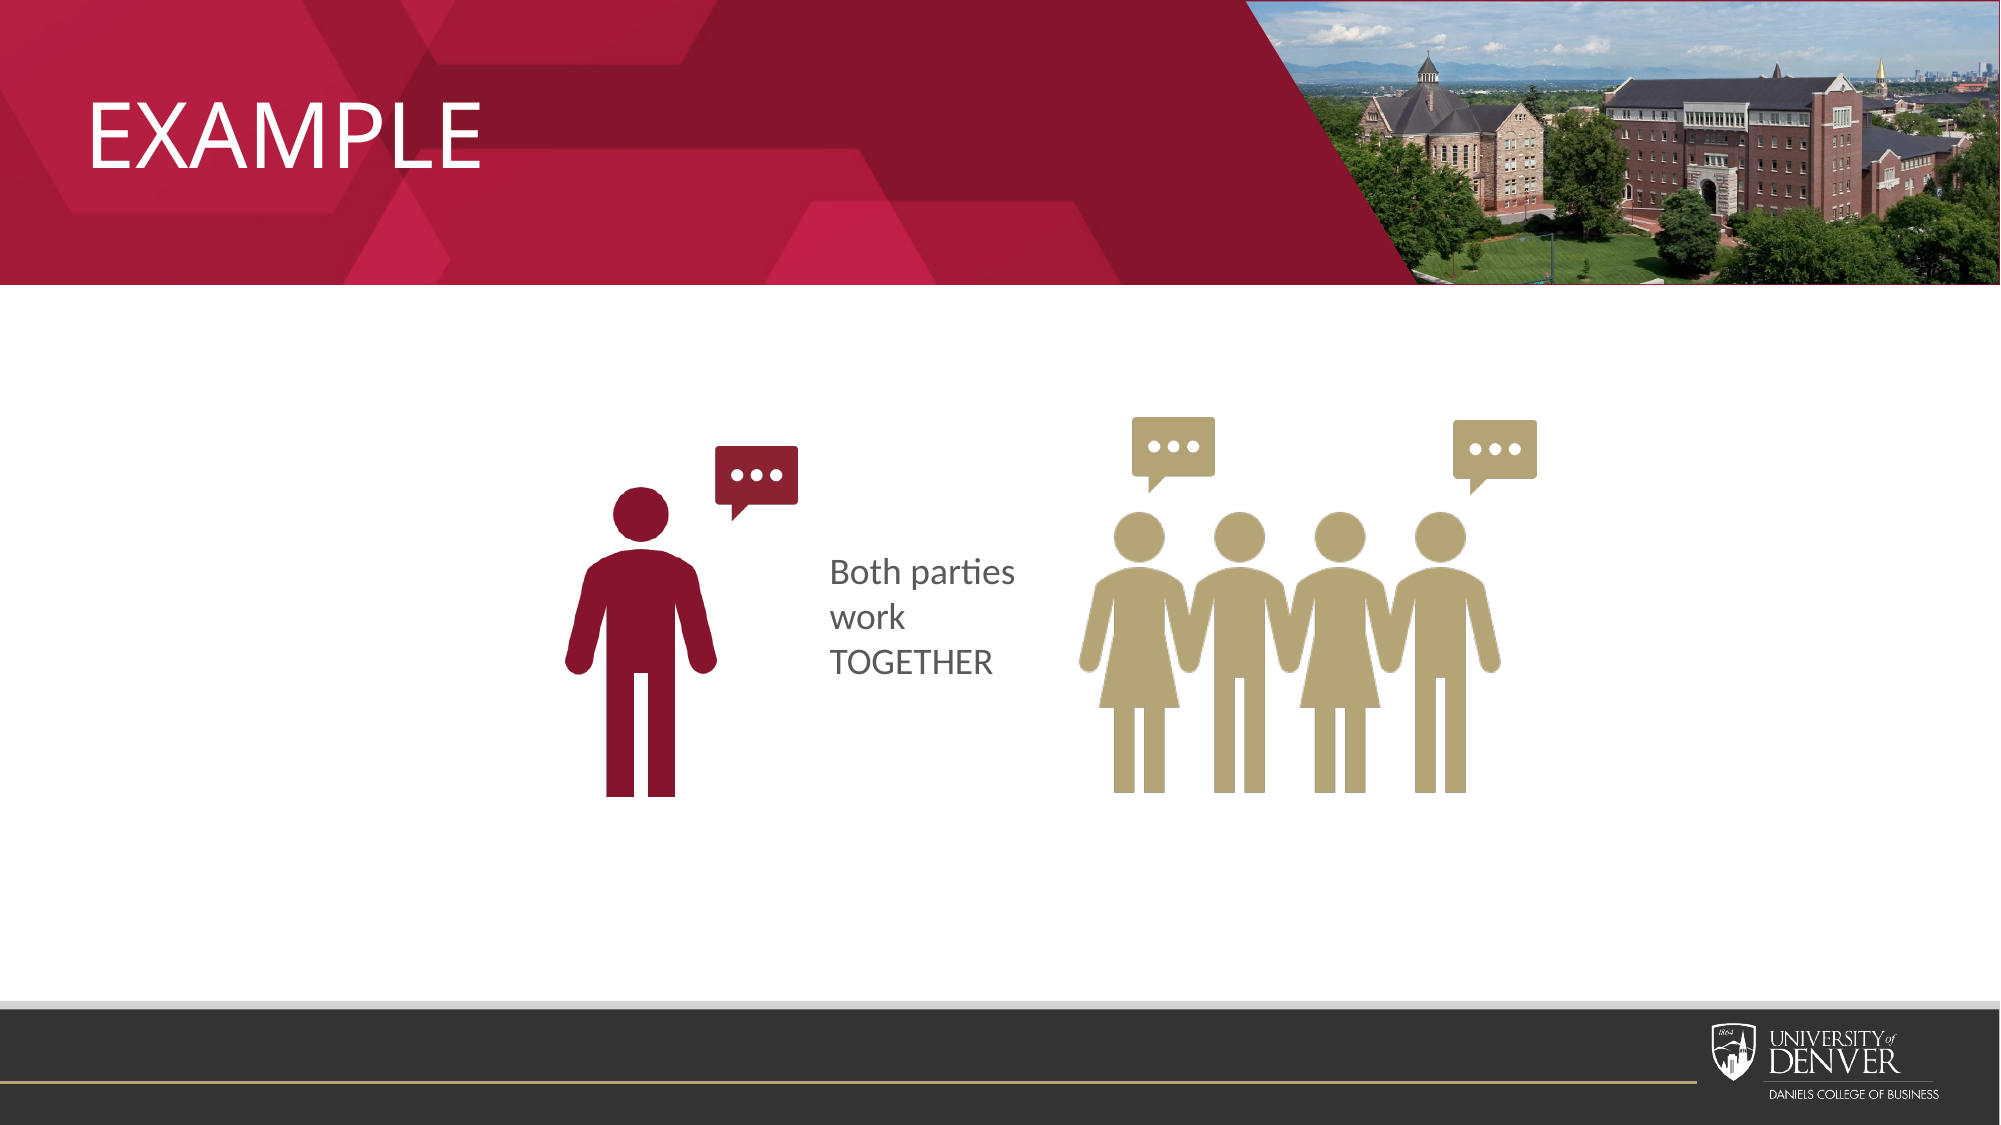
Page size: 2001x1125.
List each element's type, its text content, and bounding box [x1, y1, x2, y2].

text_box Both parties work TOGETHER [814, 539, 1049, 690]
picture [1697, 1018, 1953, 1104]
picture [0, 0, 2000, 285]
title EXAMPLE [69, 1, 1350, 278]
picture [1049, 396, 1554, 893]
picture [475, 425, 815, 807]
